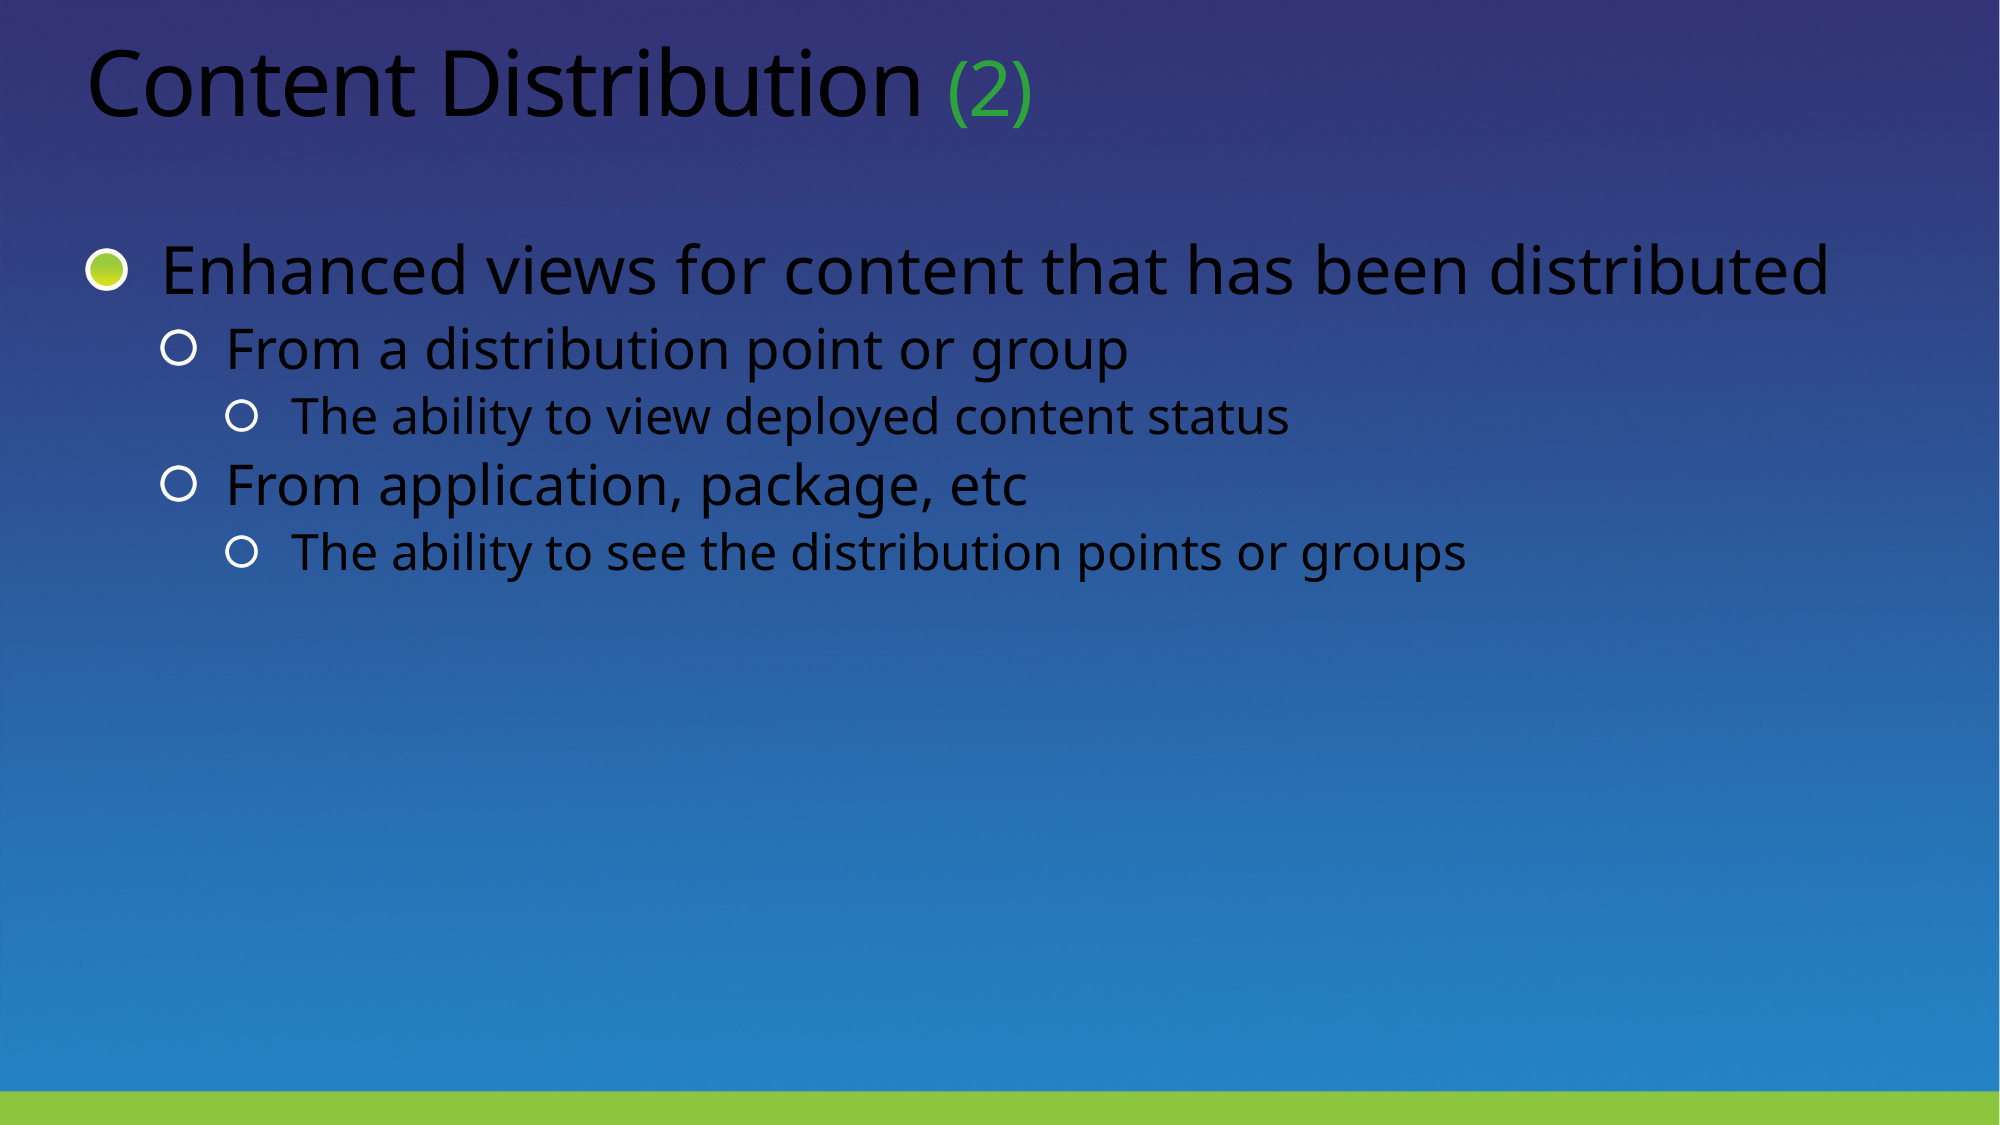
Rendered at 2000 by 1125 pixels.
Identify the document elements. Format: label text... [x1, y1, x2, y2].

title Content Distribution (2) [85, 37, 1914, 138]
list Enhanced views for content that has been distributed From a distribution point or group The ability to view deployed content status From application, package, etc The ability to see the distribution points or groups [85, 237, 1914, 594]
picture [0, 0, 2000, 1125]
